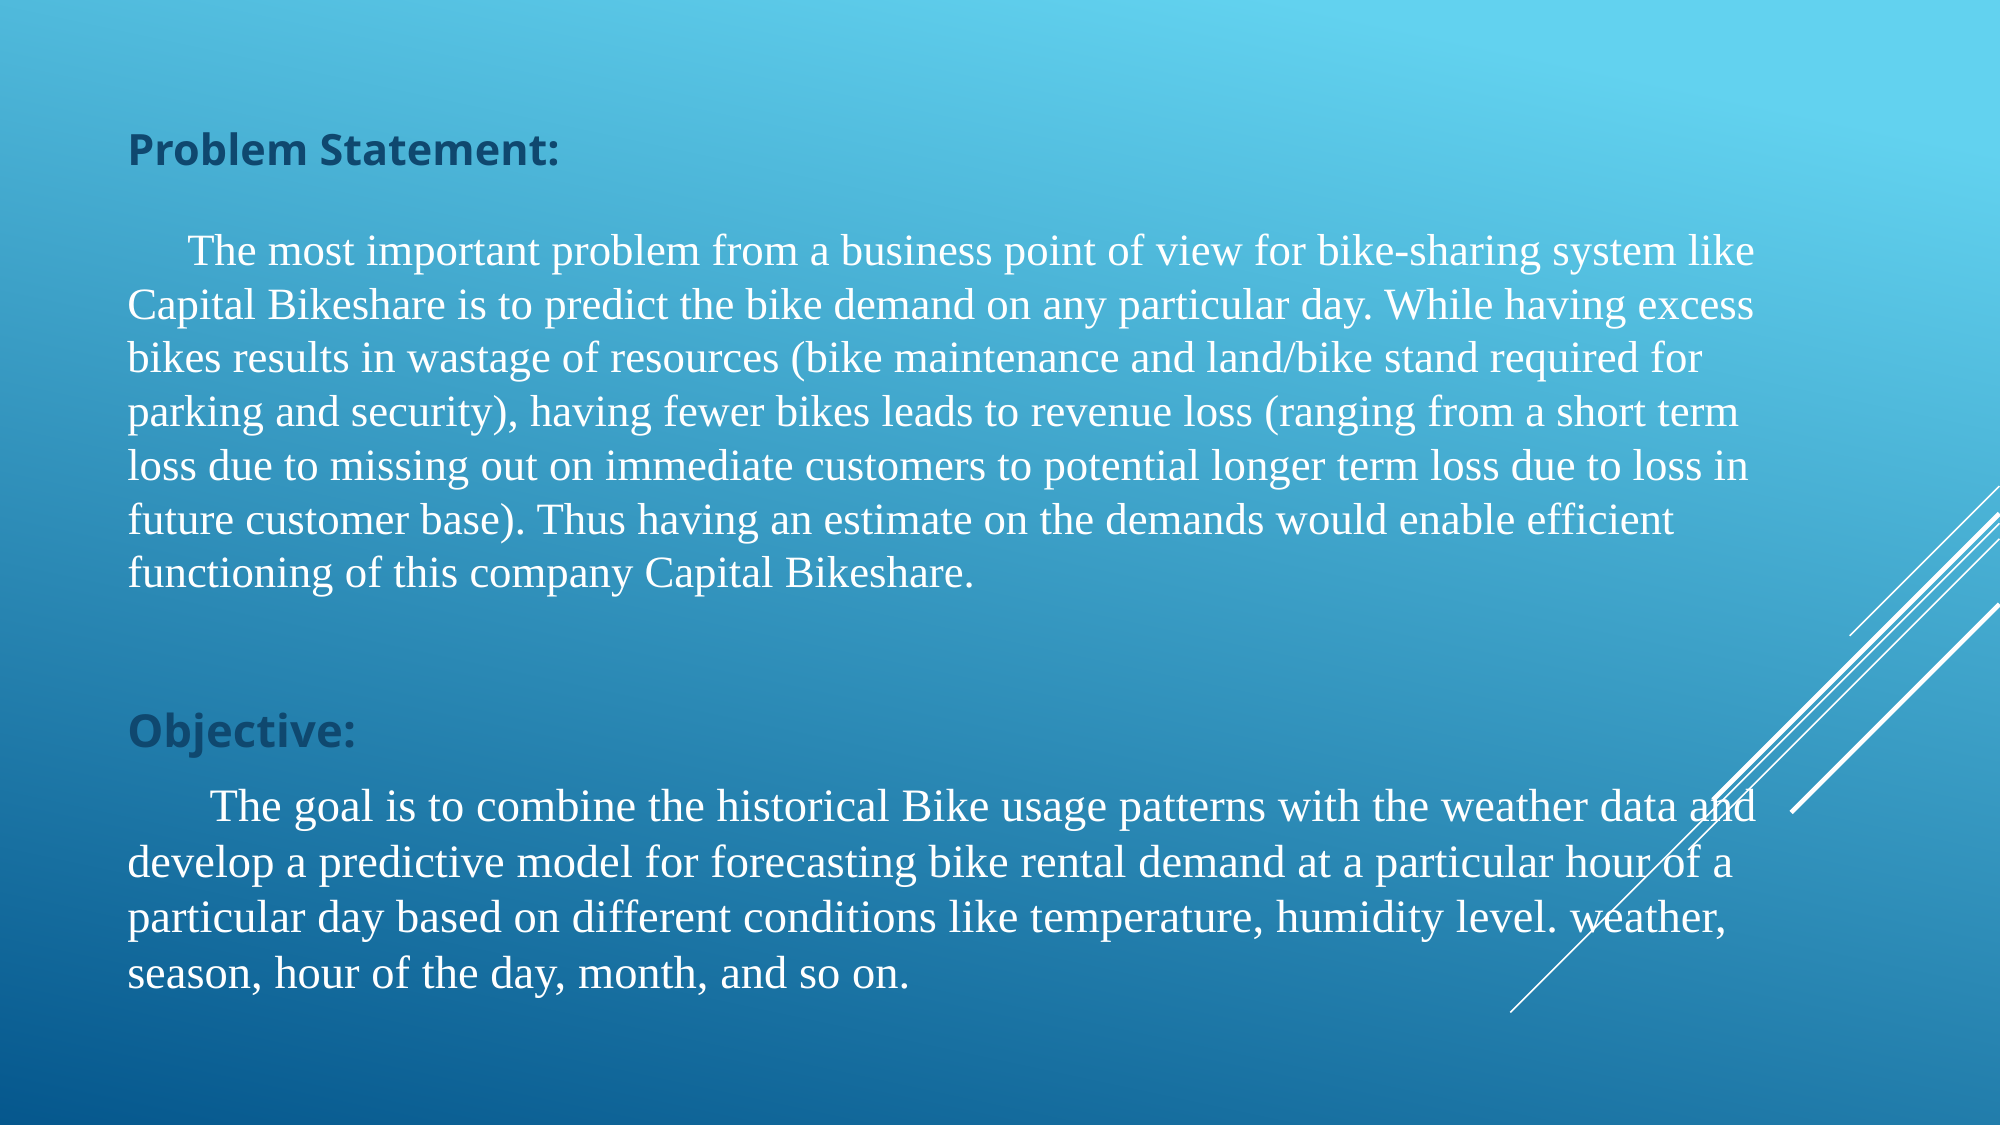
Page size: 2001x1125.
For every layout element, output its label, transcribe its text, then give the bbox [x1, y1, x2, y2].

list Problem Statement: The most important problem from a business point of view for bike-sharing system like Capital Bikeshare is to predict the bike demand on any particular day. While having excess bikes results in wastage of resources (bike maintenance and land/bike stand required for parking and security), having fewer bikes leads to revenue loss (ranging from a short term loss due to missing out on immediate customers to potential longer term loss due to loss in future customer base). Thus having an estimate on the demands would enable efficient functioning of this company Capital Bikeshare. Objective: The goal is to combine the historical Bike usage patterns with the weather data and develop a predictive model for forecasting bike rental demand at a particular hour of a particular day based on different conditions like temperature, humidity level. weather, season, hour of the day, month, and so on. [112, 112, 1827, 1008]
